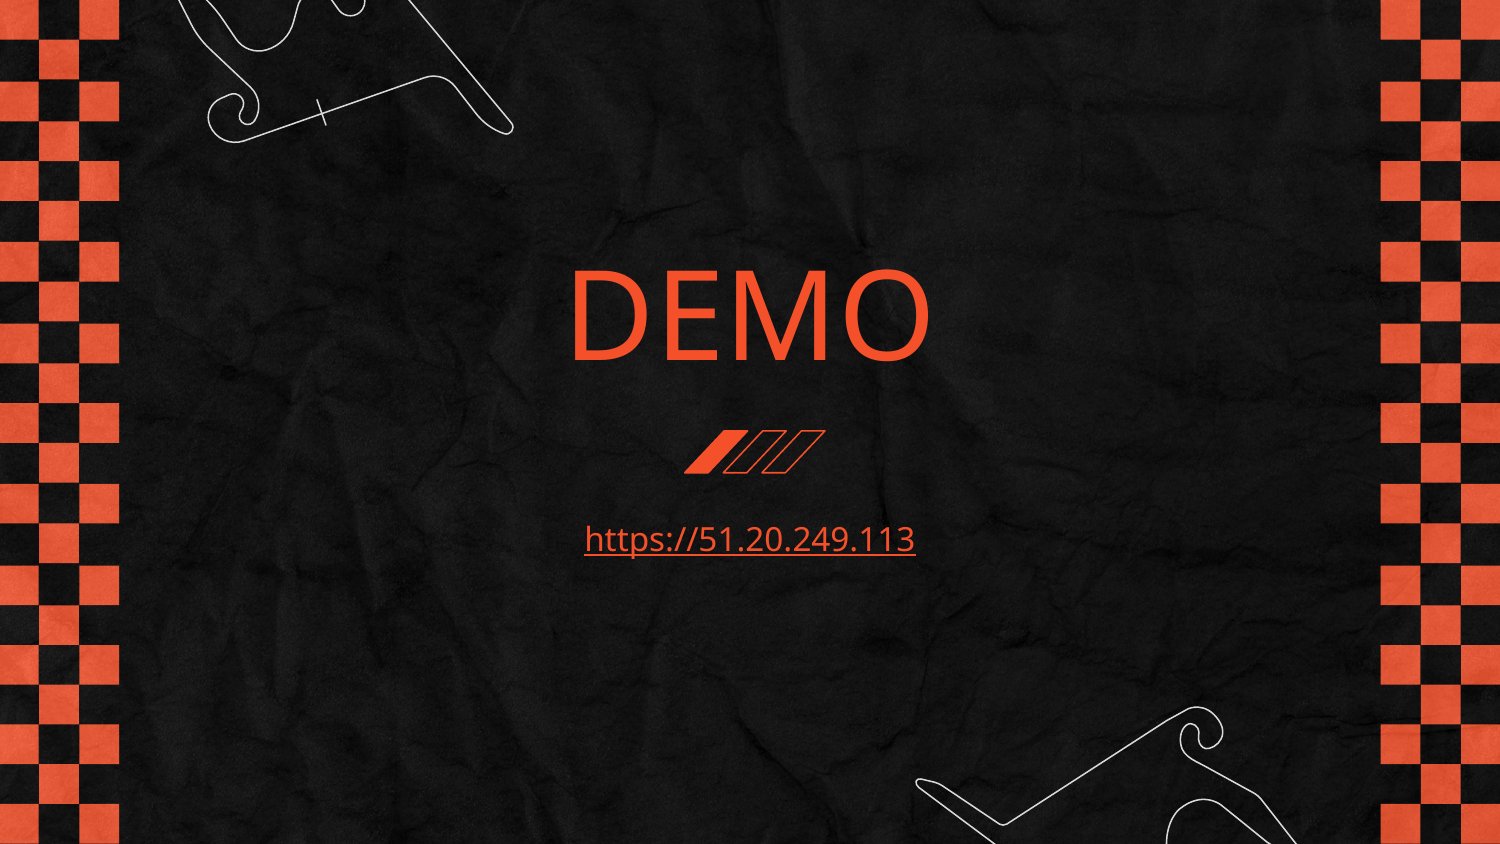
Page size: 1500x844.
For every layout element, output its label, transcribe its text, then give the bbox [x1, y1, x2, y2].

title DEMO [390, 217, 1110, 401]
subtitle https://51.20.249.113 [390, 502, 1110, 627]
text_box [684, 430, 826, 473]
